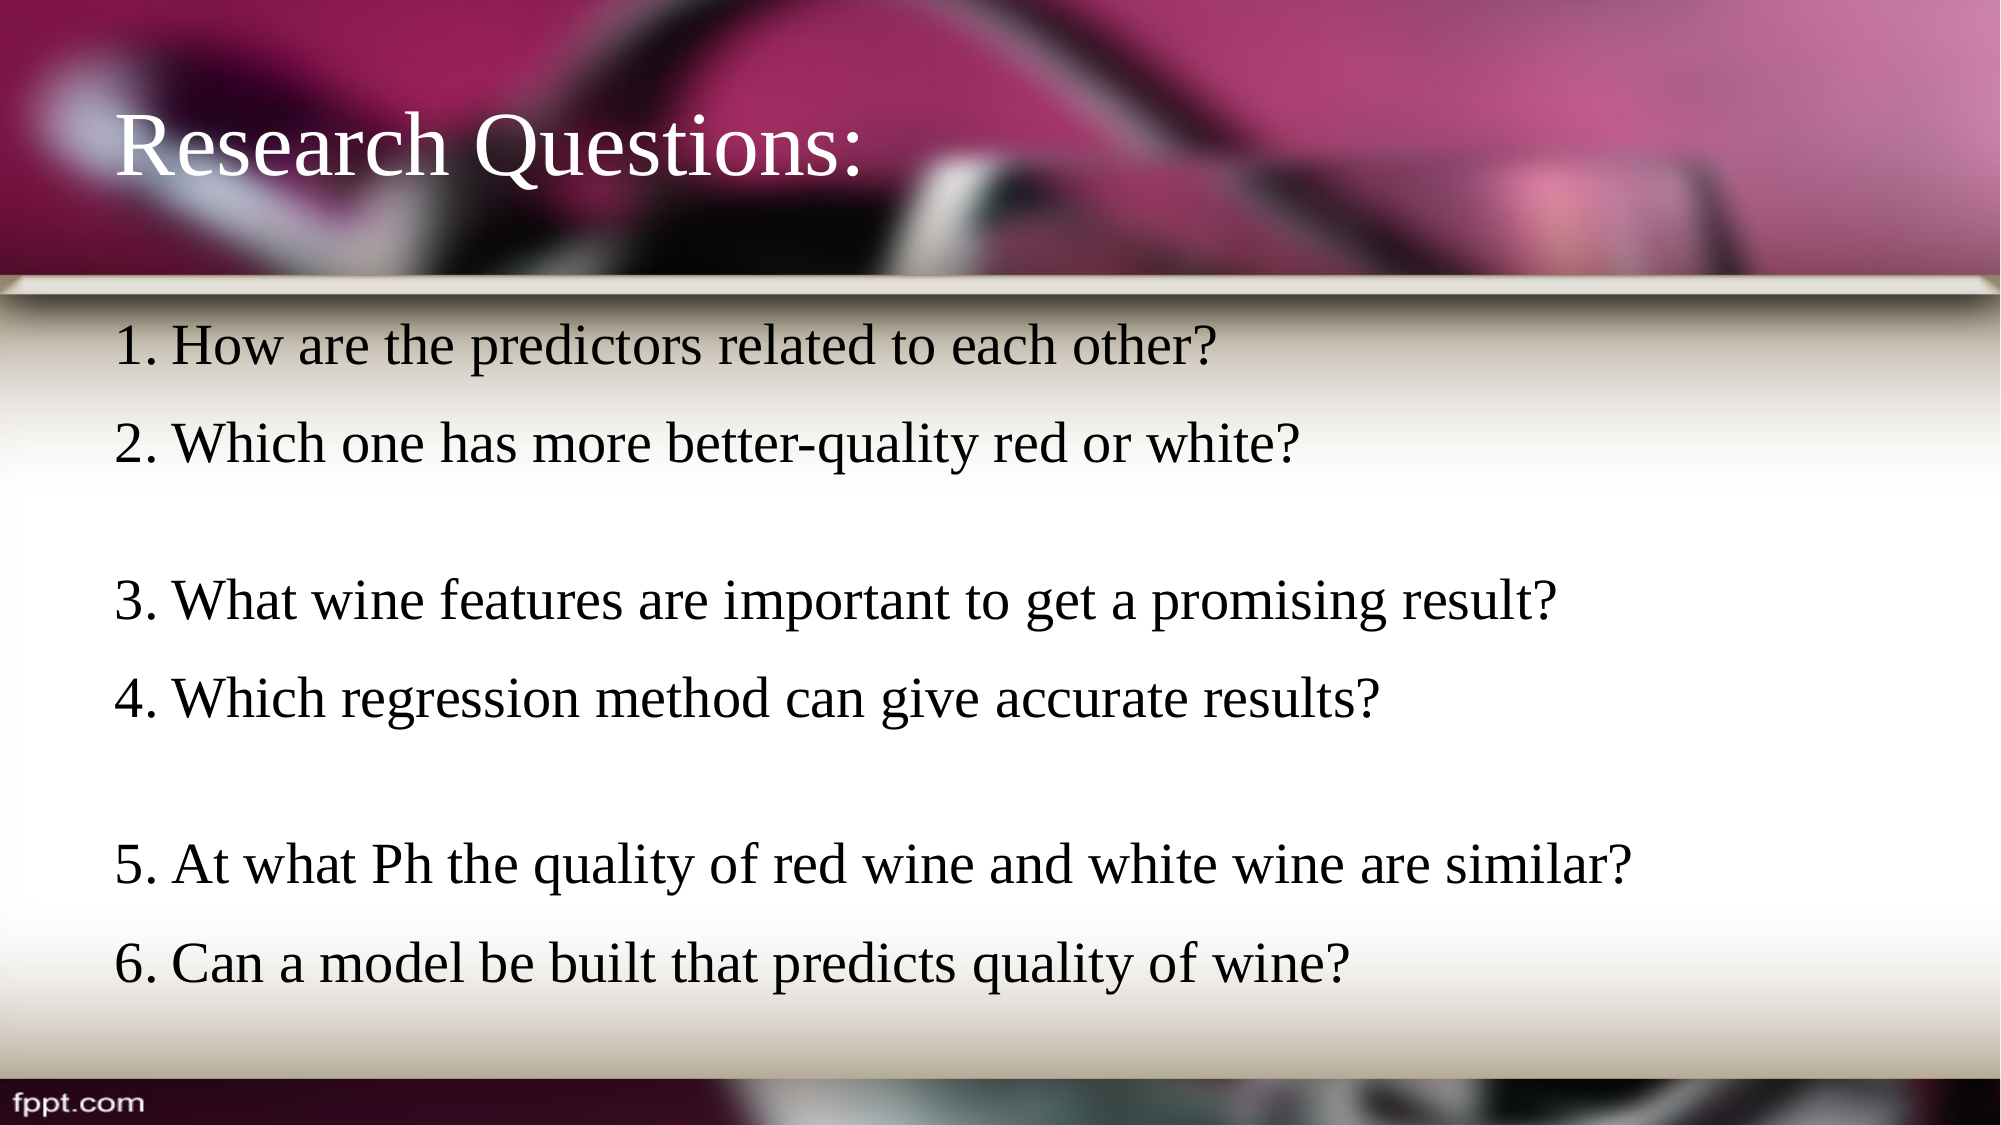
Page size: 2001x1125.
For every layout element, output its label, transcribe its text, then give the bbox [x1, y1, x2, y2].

list How are the predictors related to each other? Which one has more better-quality red or white? What wine features are important to get a promising result? Which regression method can give accurate results? At what Ph the quality of red wine and white wine are similar? Can a model be built that predicts quality of wine? [99, 293, 1900, 1036]
picture [0, 0, 2001, 1125]
title Research Questions: [99, 45, 1900, 233]
